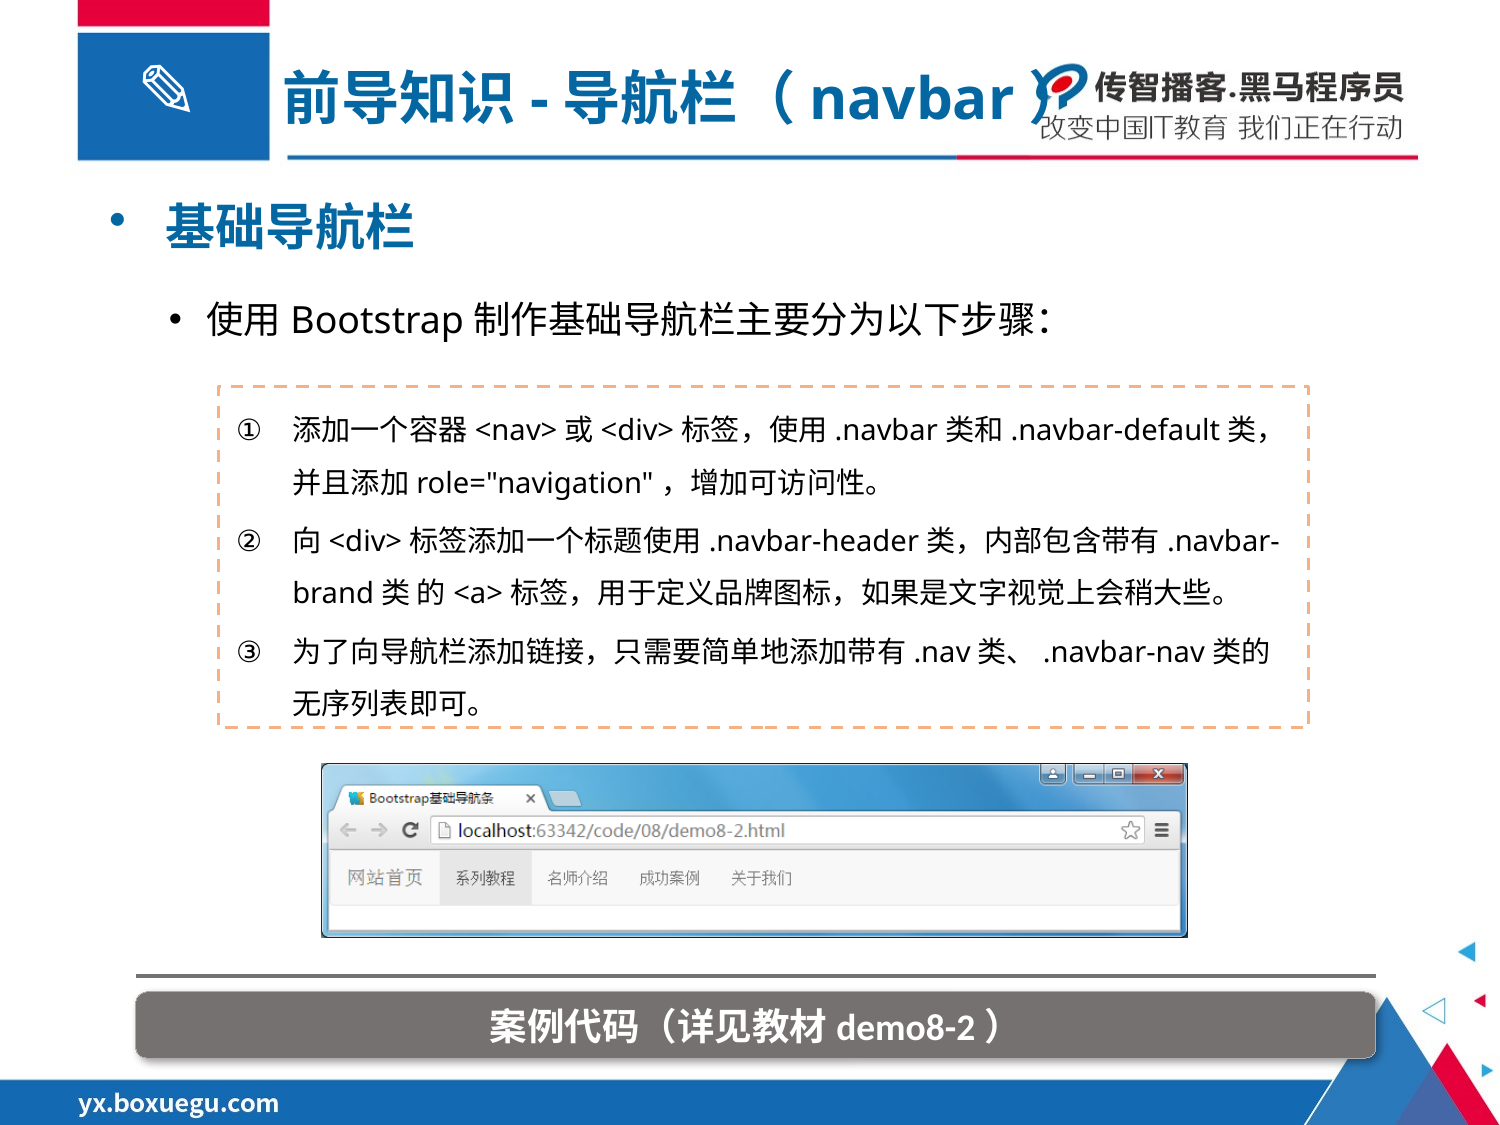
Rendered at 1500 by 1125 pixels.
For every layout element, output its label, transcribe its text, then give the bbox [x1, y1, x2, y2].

text_box 基础导航栏 [94, 157, 431, 263]
text_box 添加一个容器<nav>或<div>标签，使用.navbar类和.navbar-default类，并且添加role="navigation"，增加可访问性。 向<div>标签添加一个标题使用.navbar-header类，内部包含带有.navbar-brand类 的<a>标签，用于定义品牌图标，如果是文字视觉上会稍大些。 为了向导航栏添加链接，只需要简单地添加带有.nav类、.navbar-nav类的无序列表即可。 [218, 386, 1309, 728]
list 使用Bootstrap制作基础导航栏主要分为以下步骤： [78, 265, 1388, 457]
picture [0, 0, 1500, 1125]
text_box 案例代码（详见教材demo8-2） [135, 991, 1376, 1059]
text_box 前导知识-导航栏（navbar） [268, 33, 1199, 159]
